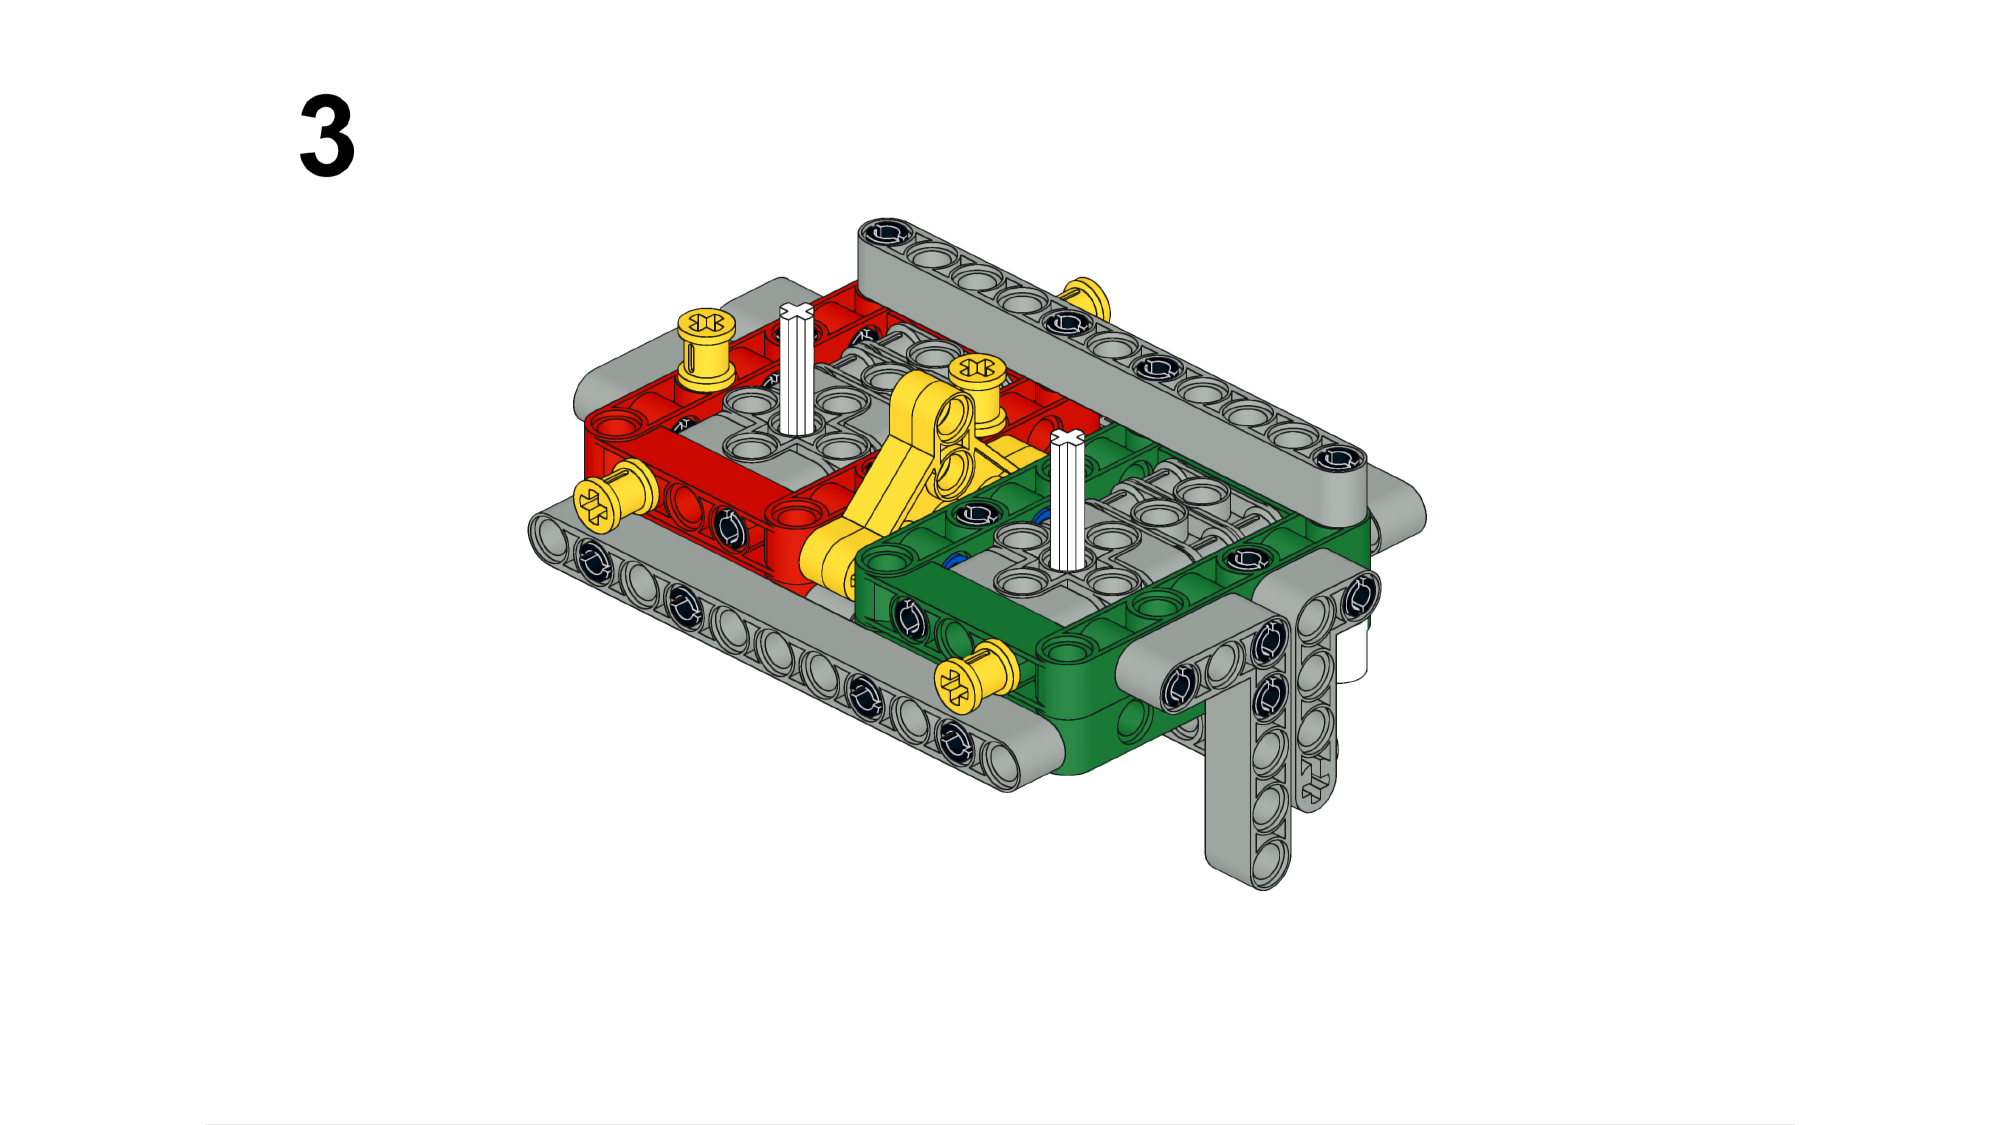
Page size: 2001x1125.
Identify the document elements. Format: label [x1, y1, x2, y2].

picture [204, 0, 1796, 1125]
